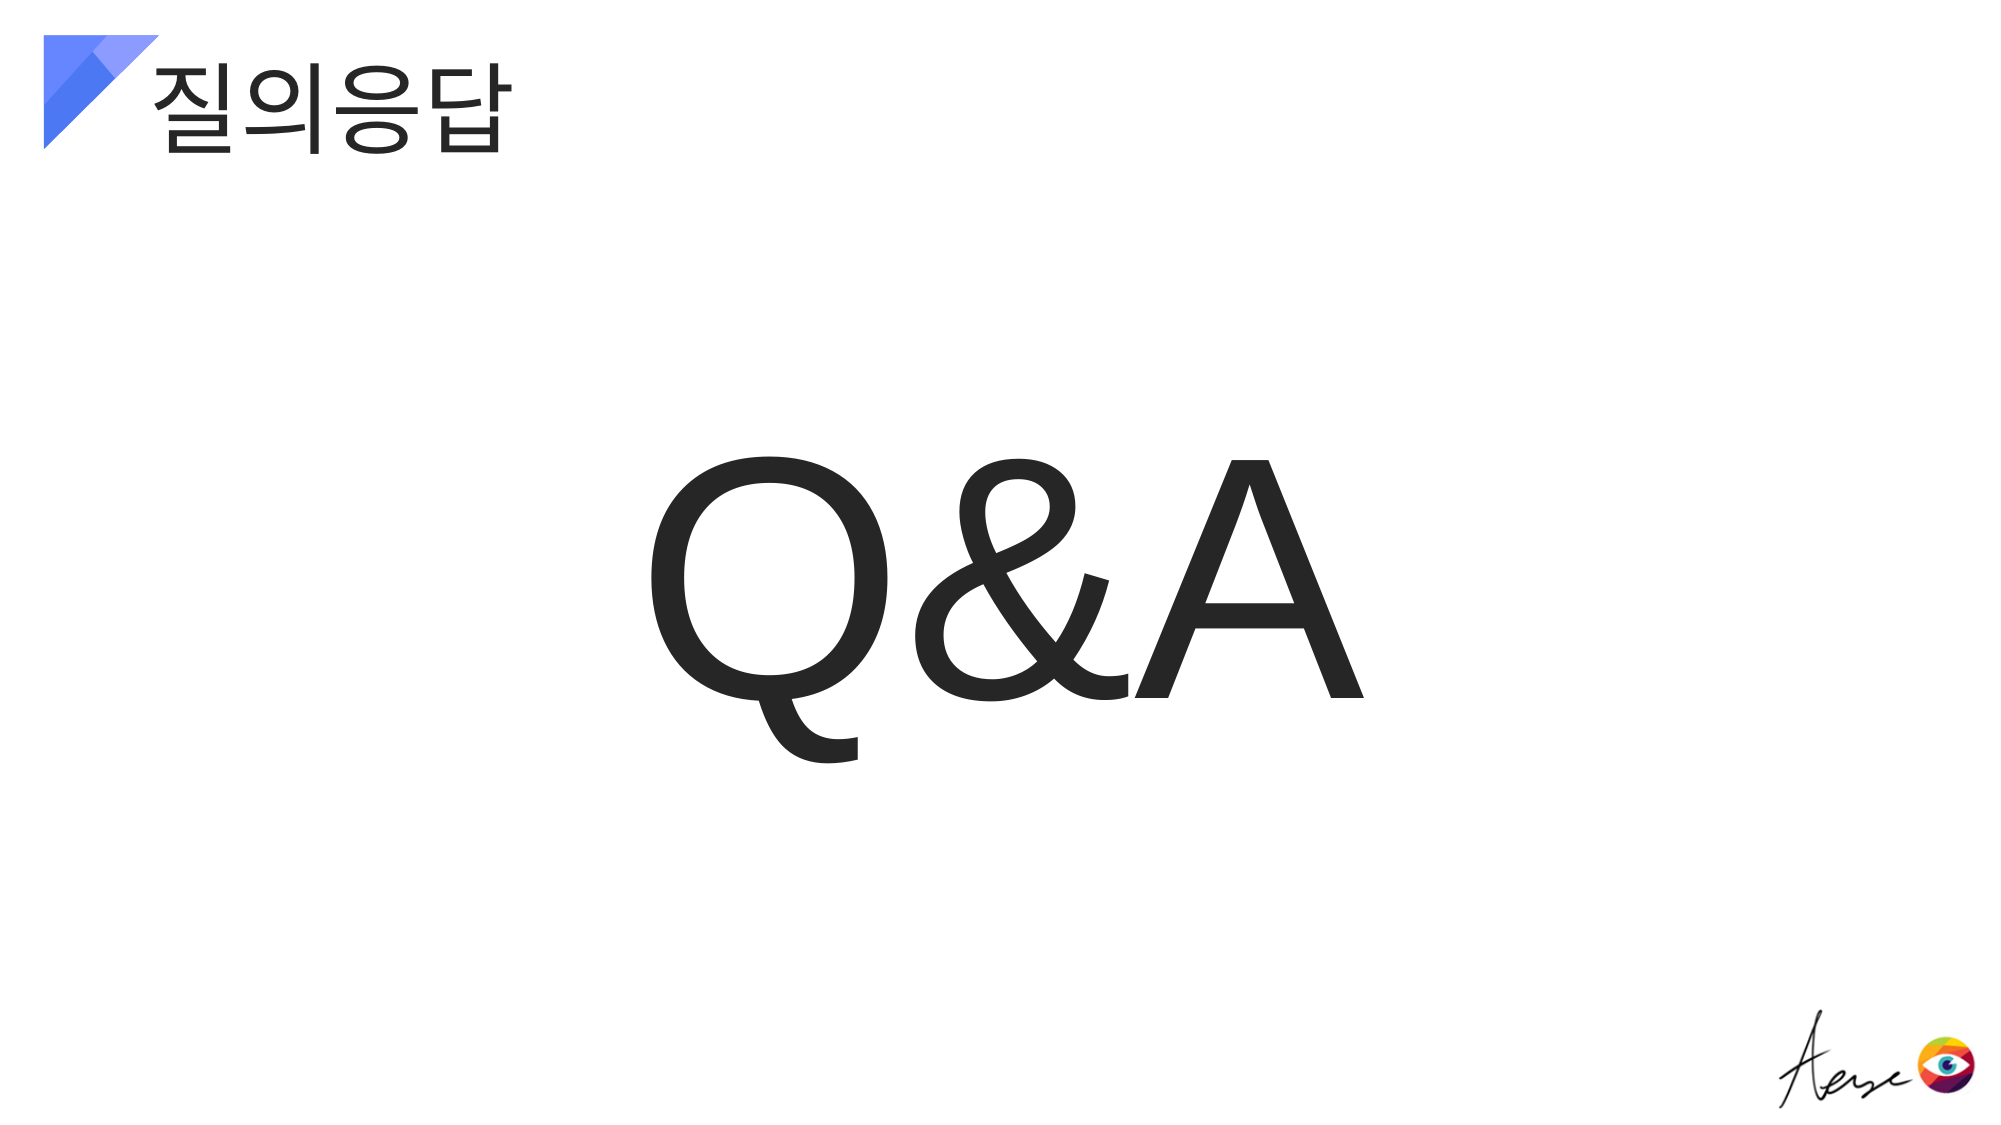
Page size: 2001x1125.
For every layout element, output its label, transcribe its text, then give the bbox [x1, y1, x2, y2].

picture [1735, 1006, 2000, 1112]
text_box 질의응답 [133, 38, 747, 174]
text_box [43, 35, 159, 150]
text_box Q&A [455, 345, 1545, 776]
